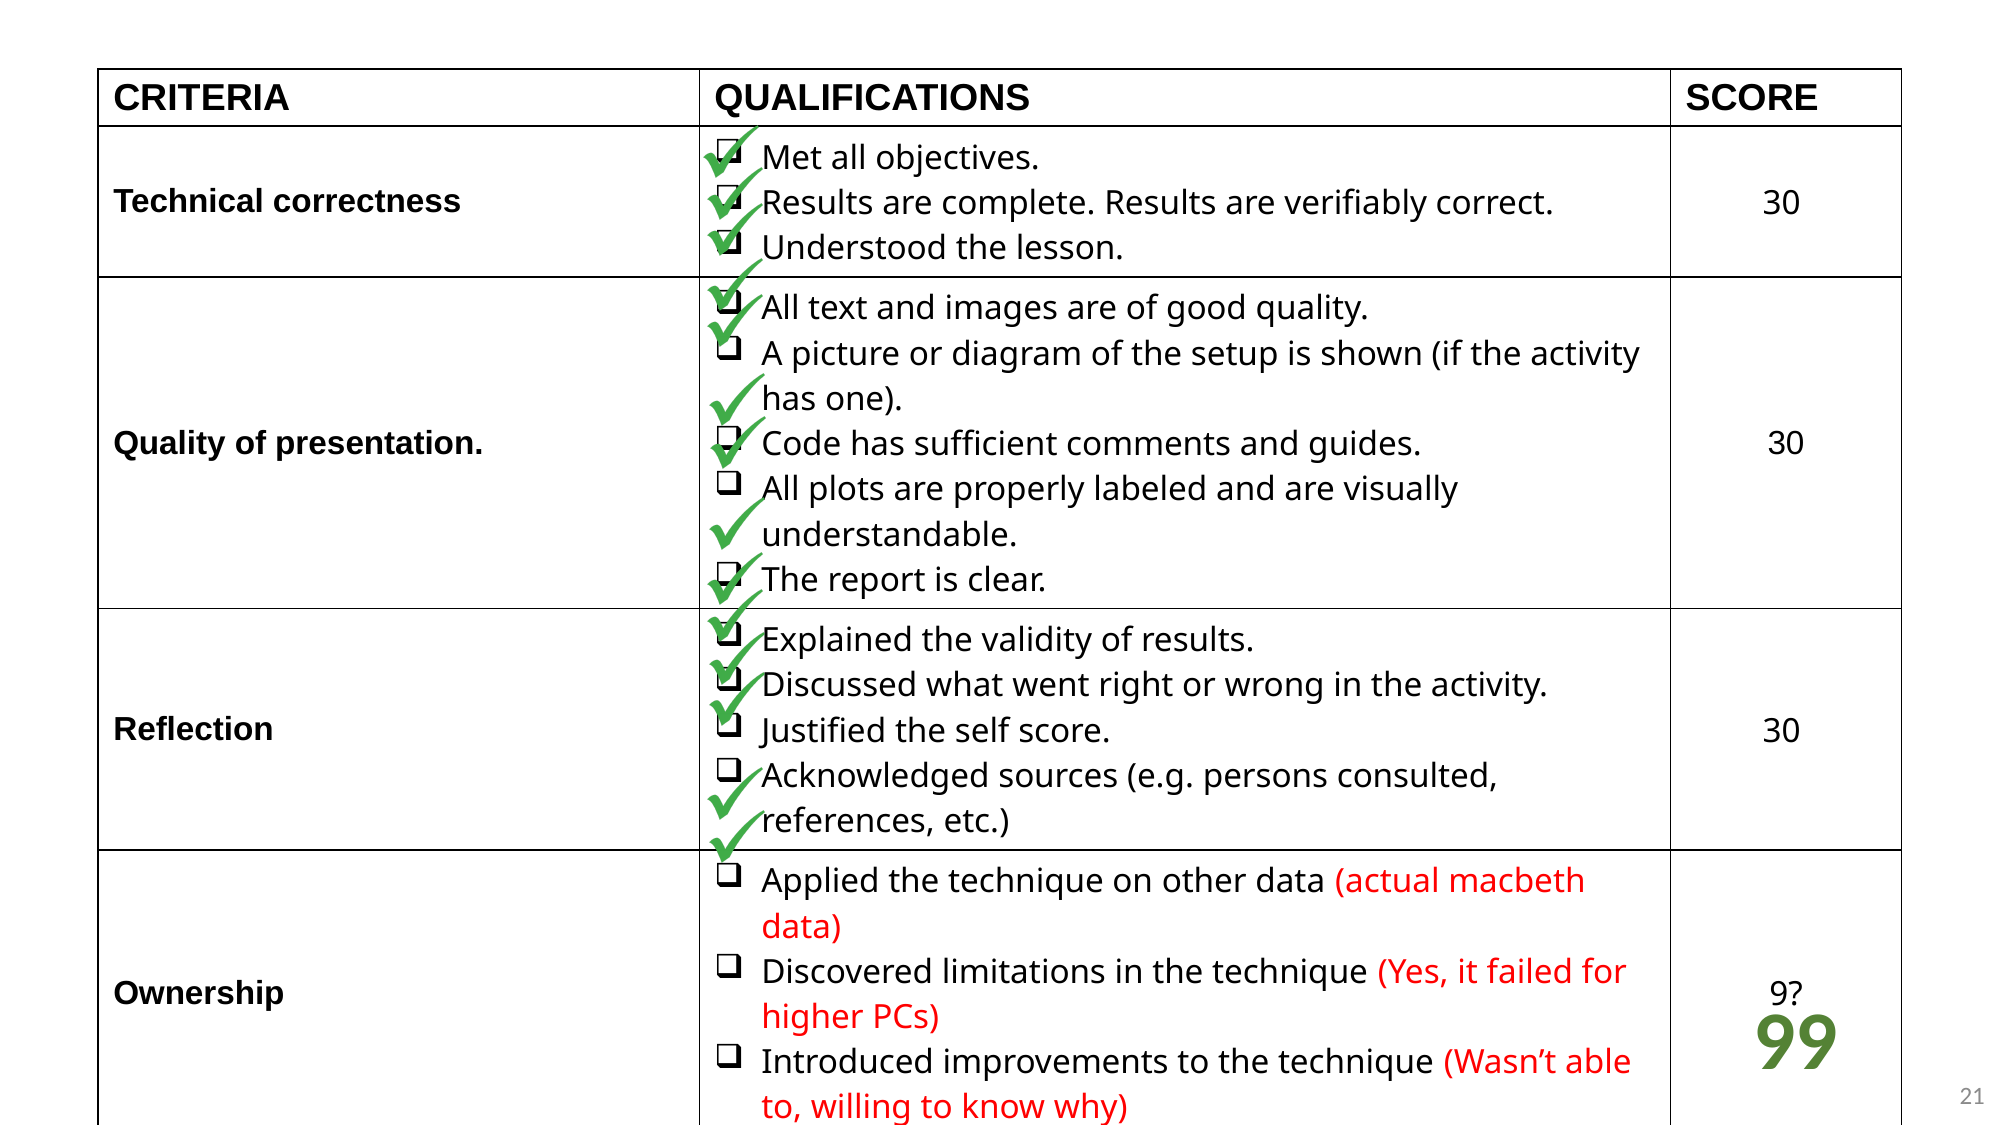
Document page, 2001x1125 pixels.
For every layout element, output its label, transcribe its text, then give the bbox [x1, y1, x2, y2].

table_cell Quality of presentation. [99, 278, 699, 608]
table_cell Ownership [99, 851, 699, 1125]
table_cell 30 [1671, 278, 1901, 608]
table_cell 9? [1671, 851, 1901, 1125]
table_cell 30 [1671, 127, 1901, 276]
table_cell Applied the technique on other data (actual macbeth data) Discovered limitations in the technique (Yes, it failed for higher PCs) Introduced improvements to the technique (Wasn’t able to, willing to know why) [700, 851, 1670, 1125]
table_cell All text and images are of good quality. A picture or diagram of the setup is shown (if the activity has one). Code has sufficient comments and guides. All plots are properly labeled and are visually understandable. The report is clear. [700, 278, 1670, 608]
table_cell Explained the validity of results. Discussed what went right or wrong in the activity. Justified the self score. Acknowledged sources (e.g. persons consulted, references, etc.) [700, 609, 1670, 849]
table_header QUALIFICATIONS [700, 70, 1670, 125]
table_header SCORE [1671, 70, 1901, 125]
picture [707, 767, 765, 864]
table_header CRITERIA [99, 70, 699, 125]
table_cell 30 [1671, 609, 1901, 849]
text_box 99 [1738, 978, 1902, 1094]
table_cell Reflection [99, 609, 699, 849]
table_cell Met all objectives. Results are complete. Results are verifiably correct. Understood the lesson. [700, 127, 1670, 276]
picture [709, 373, 766, 469]
table_cell Technical correctness [99, 127, 699, 276]
picture [703, 125, 763, 257]
picture [707, 258, 763, 347]
slide_number 21 [1902, 1065, 2000, 1125]
picture [709, 497, 765, 551]
picture [707, 552, 765, 726]
